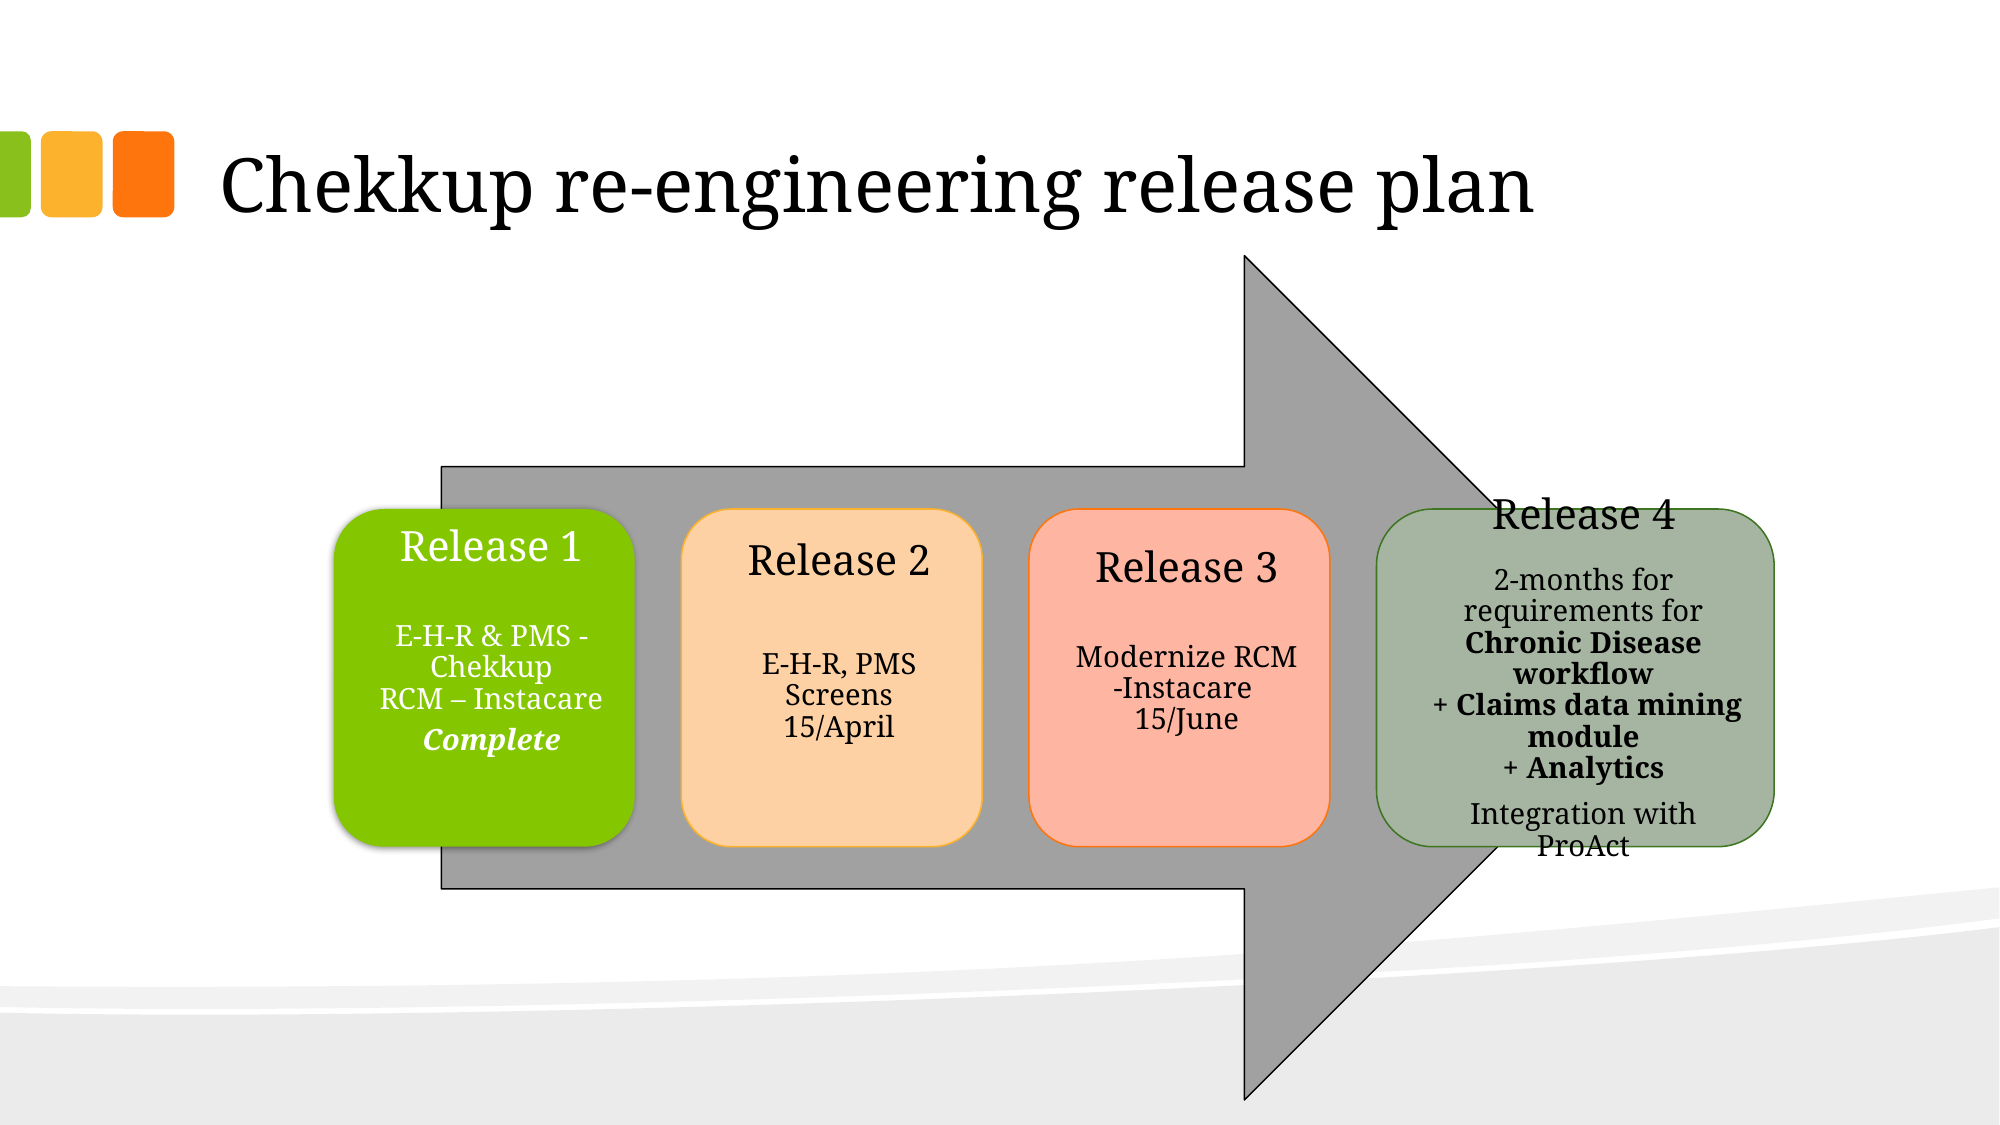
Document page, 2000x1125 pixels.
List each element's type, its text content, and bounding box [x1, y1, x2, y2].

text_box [332, 255, 1775, 1101]
title Chekkup re-engineering release plan [199, 24, 1800, 238]
